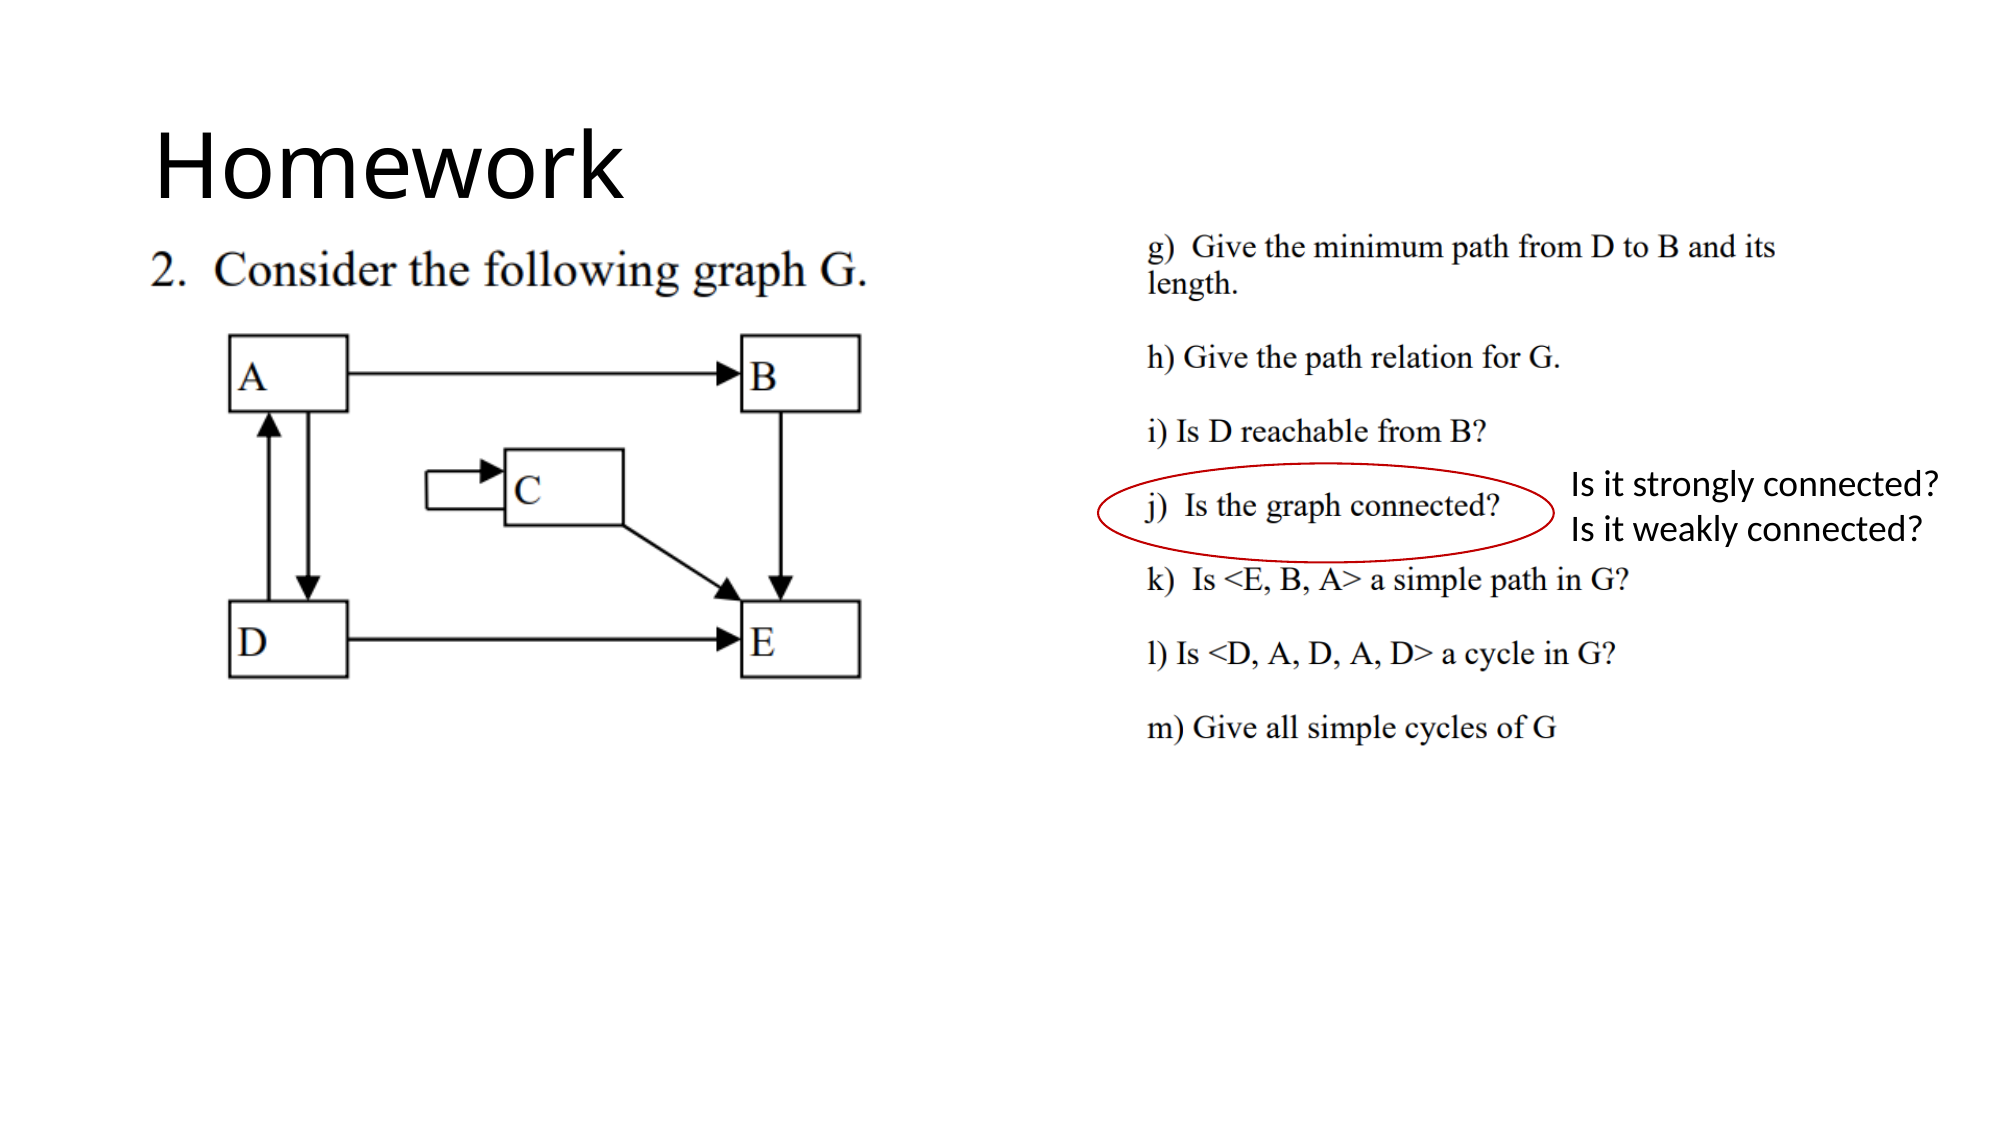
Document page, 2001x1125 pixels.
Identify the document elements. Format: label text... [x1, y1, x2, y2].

title Homework [137, 59, 1863, 278]
text_box Is it strongly connected? Is it weakly connected? [1831, 451, 1956, 557]
picture [137, 223, 990, 733]
text_box [1096, 485, 1134, 541]
picture [1134, 226, 1831, 783]
